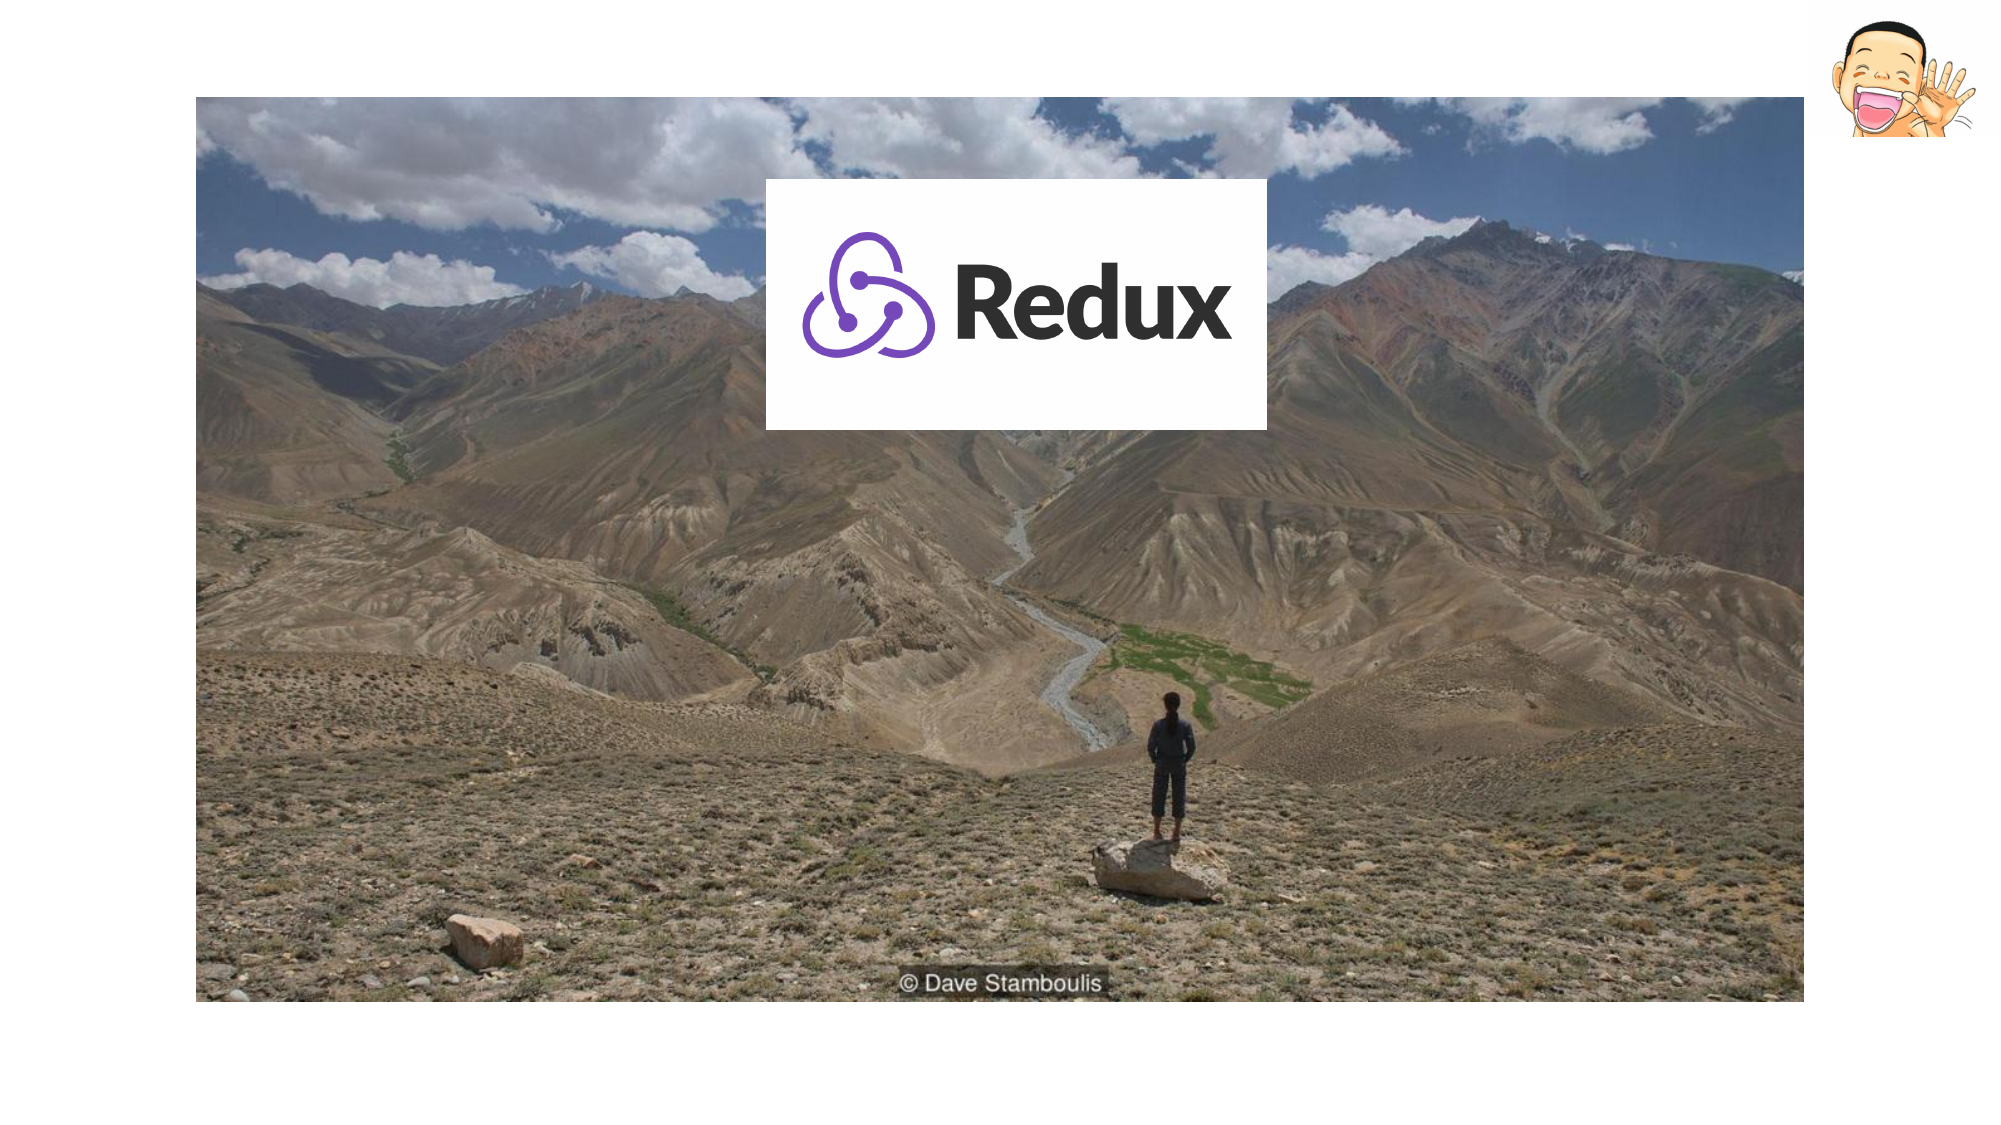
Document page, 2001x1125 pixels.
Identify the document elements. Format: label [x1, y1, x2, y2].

picture [196, 96, 1804, 1002]
picture [1808, 0, 2000, 137]
